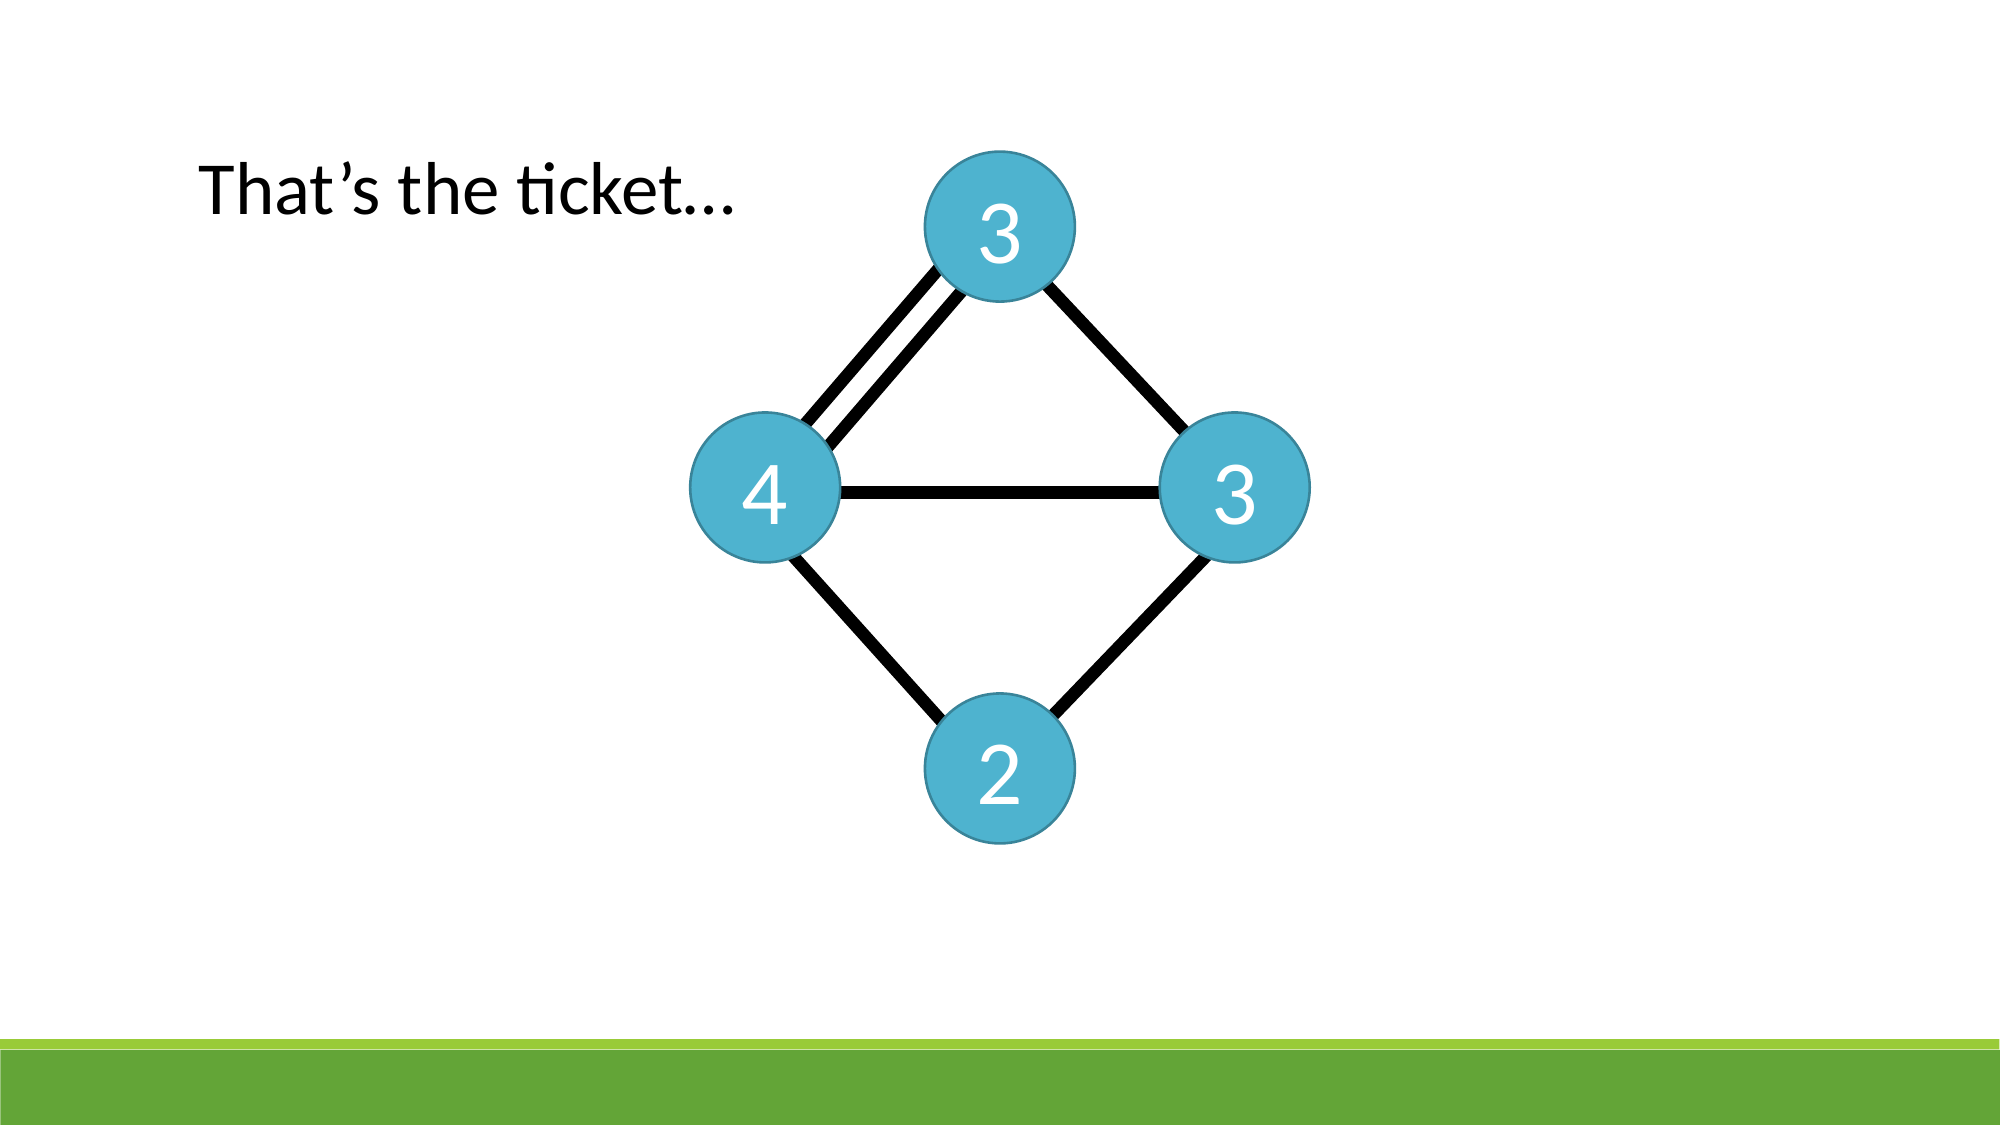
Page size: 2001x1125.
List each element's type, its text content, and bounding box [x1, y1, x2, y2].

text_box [787, 257, 949, 445]
text_box 2 [923, 692, 1077, 845]
text_box 3 [923, 150, 1077, 303]
text_box 4 [688, 411, 842, 564]
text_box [809, 281, 970, 469]
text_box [1052, 546, 1216, 716]
text_box 3 [1158, 411, 1312, 564]
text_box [784, 546, 946, 726]
text_box That’s the ticket… [184, 131, 904, 237]
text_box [1039, 276, 1192, 439]
